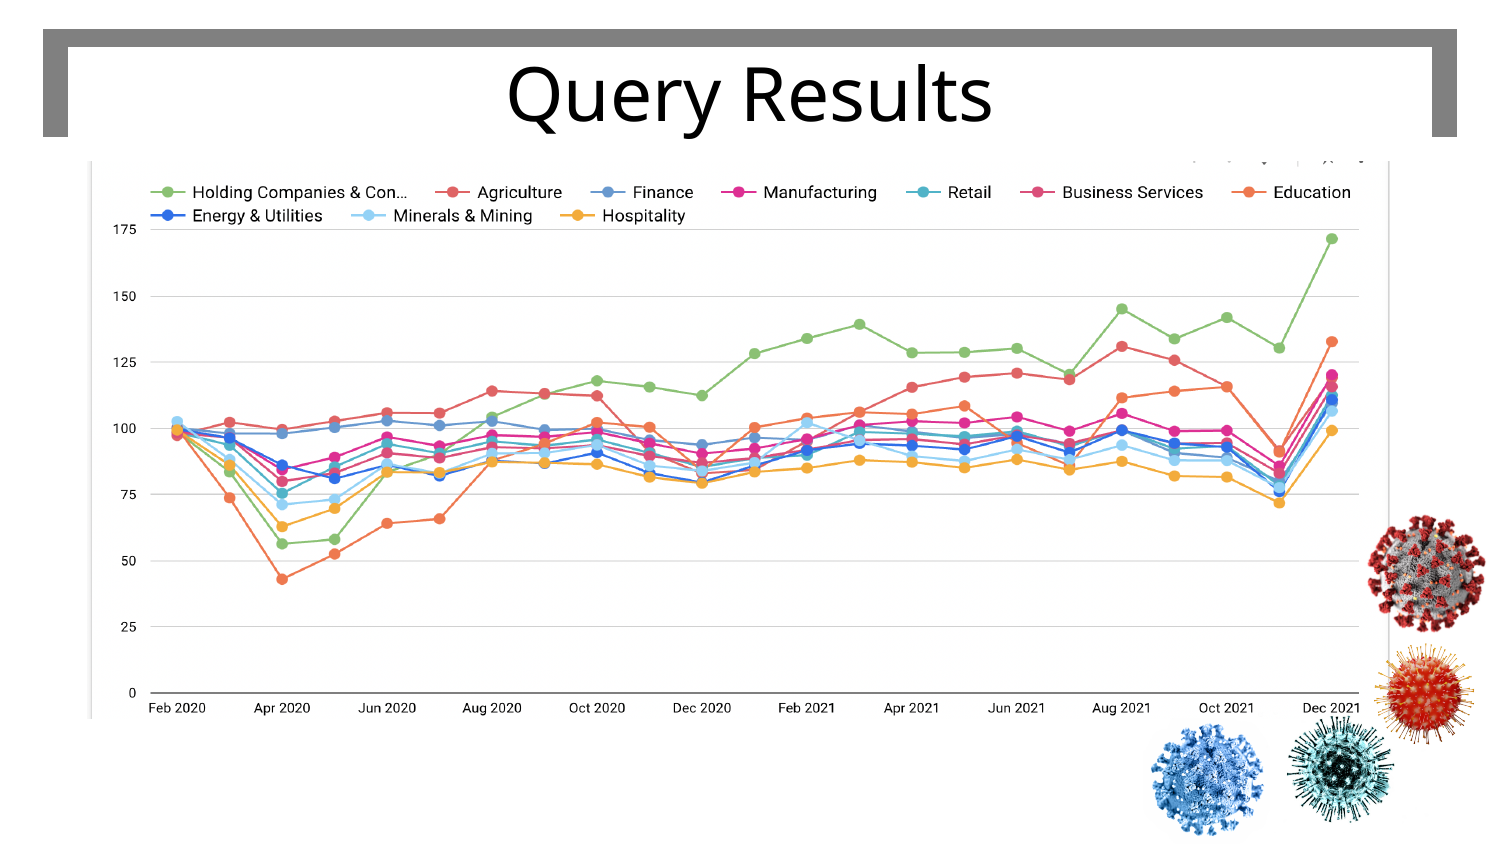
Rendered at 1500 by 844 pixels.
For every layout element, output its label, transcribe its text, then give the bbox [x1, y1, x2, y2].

text_box Query Results [68, 47, 1432, 137]
picture [87, 161, 1500, 844]
text_box [43, 29, 1457, 137]
